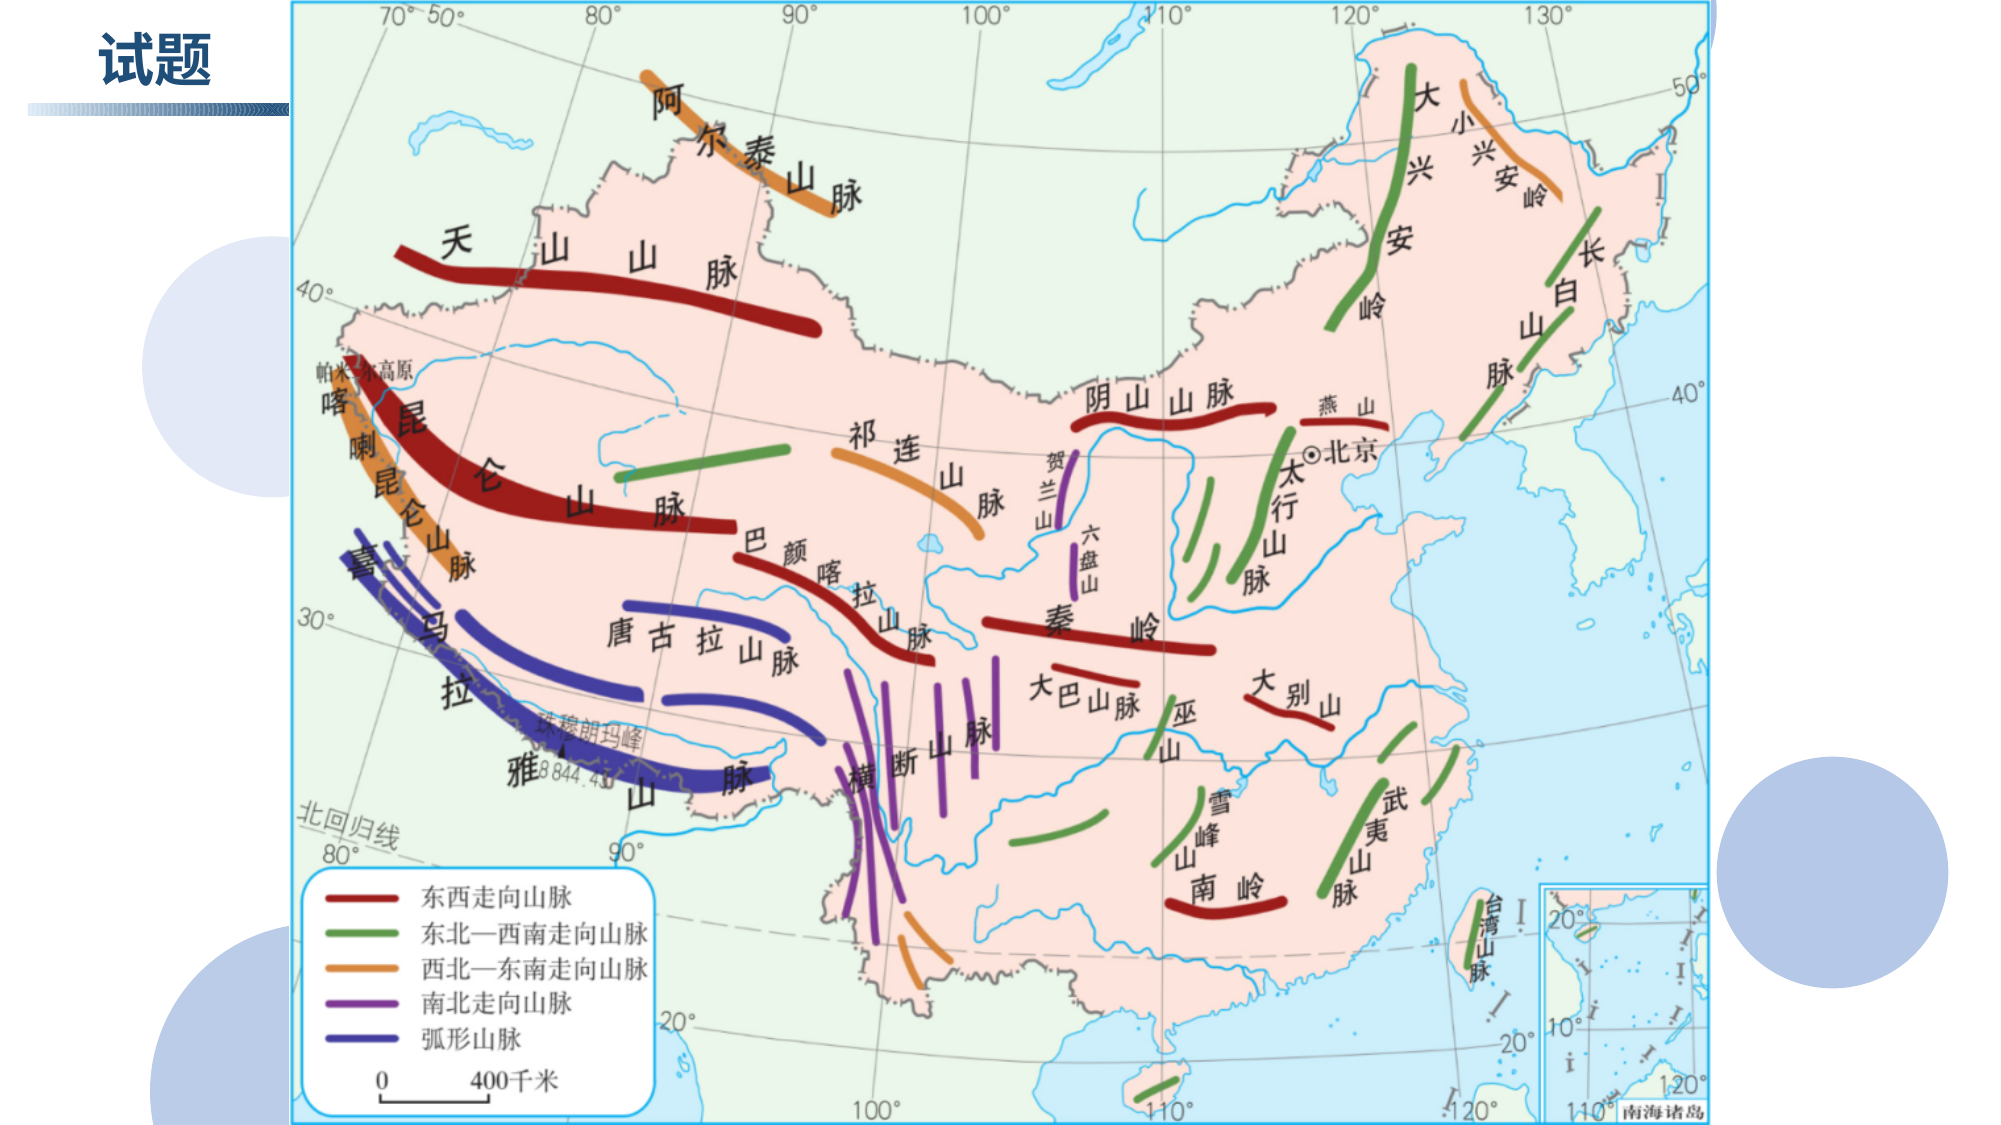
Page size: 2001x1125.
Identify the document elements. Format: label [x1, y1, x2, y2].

picture [289, 0, 1711, 1125]
